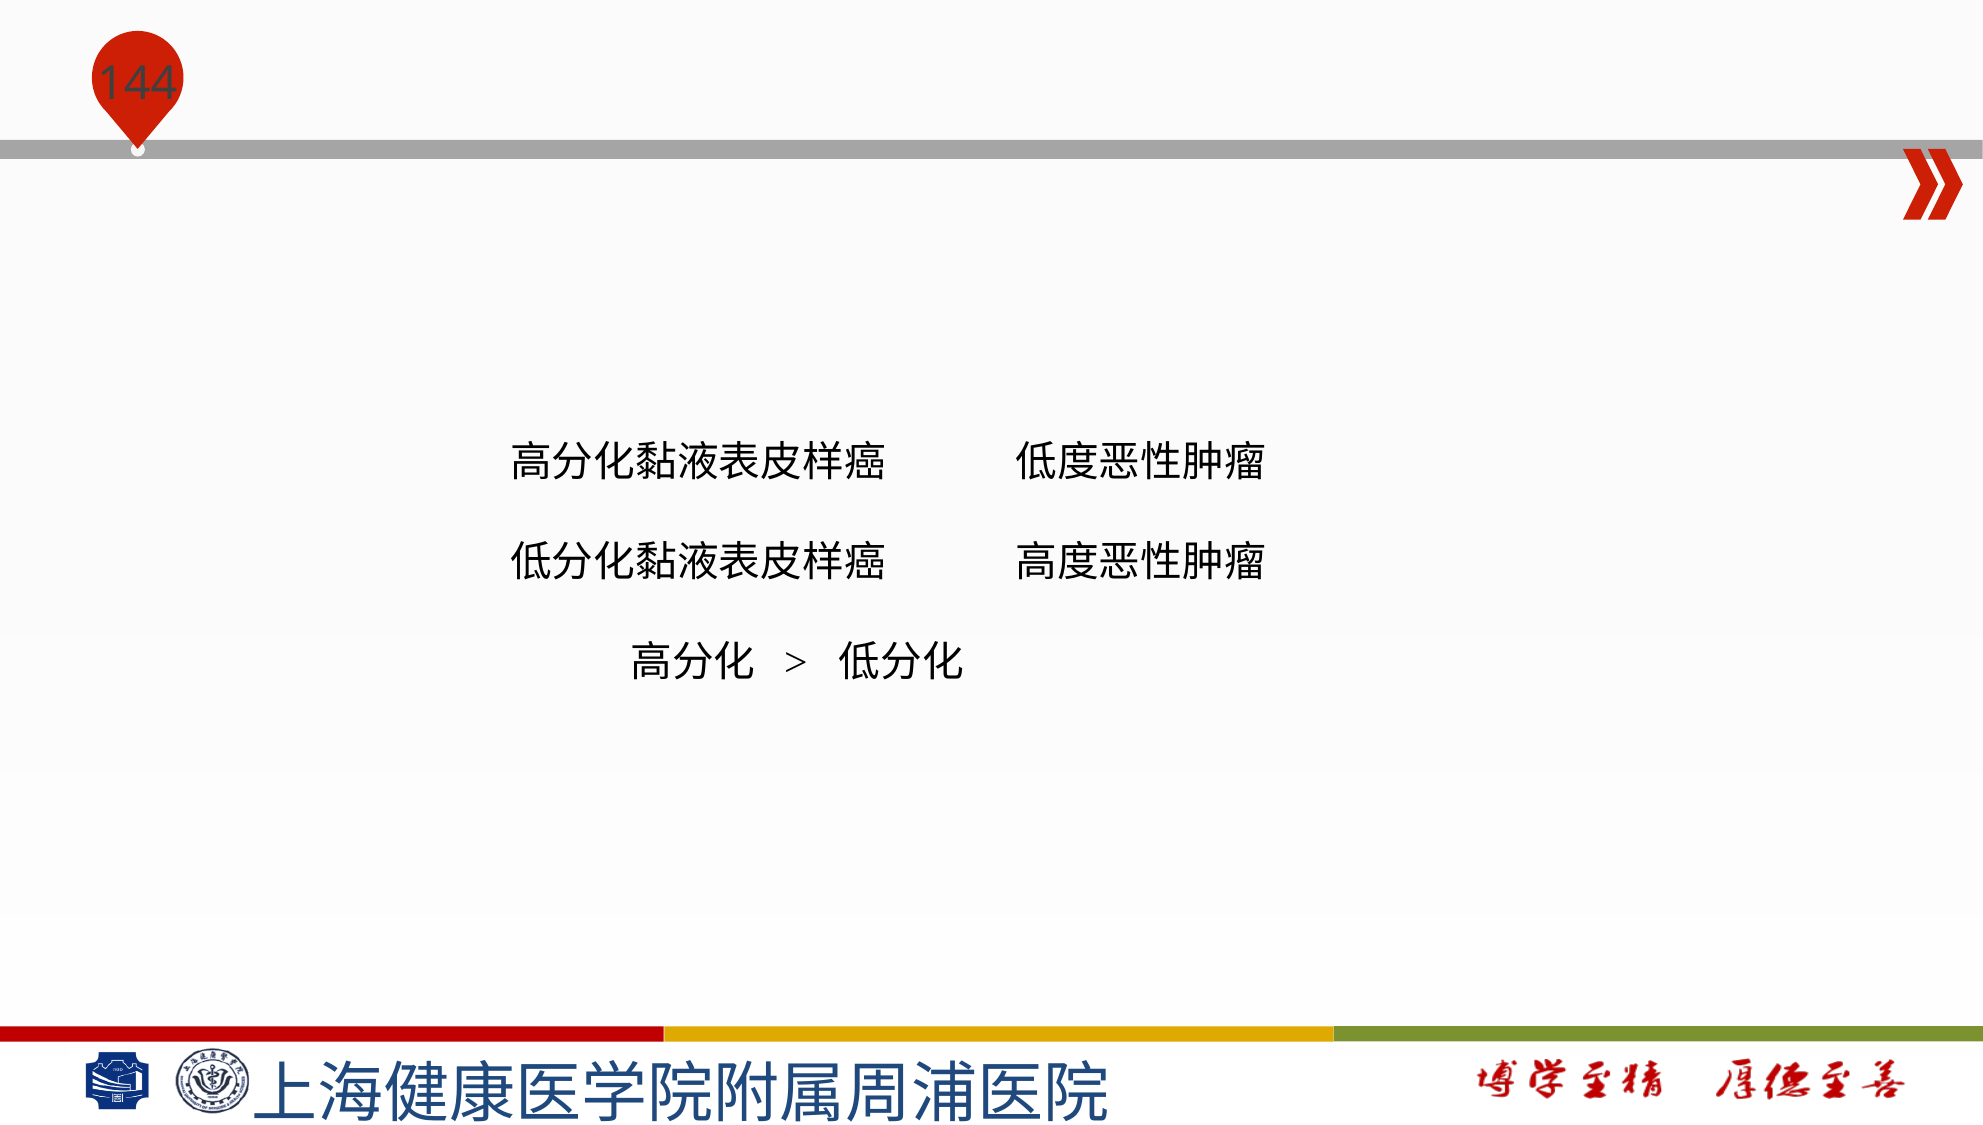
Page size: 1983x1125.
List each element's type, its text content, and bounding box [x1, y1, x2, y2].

picture [70, 1042, 258, 1121]
text_box [46, 7, 650, 80]
picture [1445, 1043, 1939, 1124]
text_box 高分化黏液表皮样癌 低度恶性肿瘤 低分化黏液表皮样癌 高度恶性肿瘤 高分化 > 低分化 [495, 339, 1743, 730]
